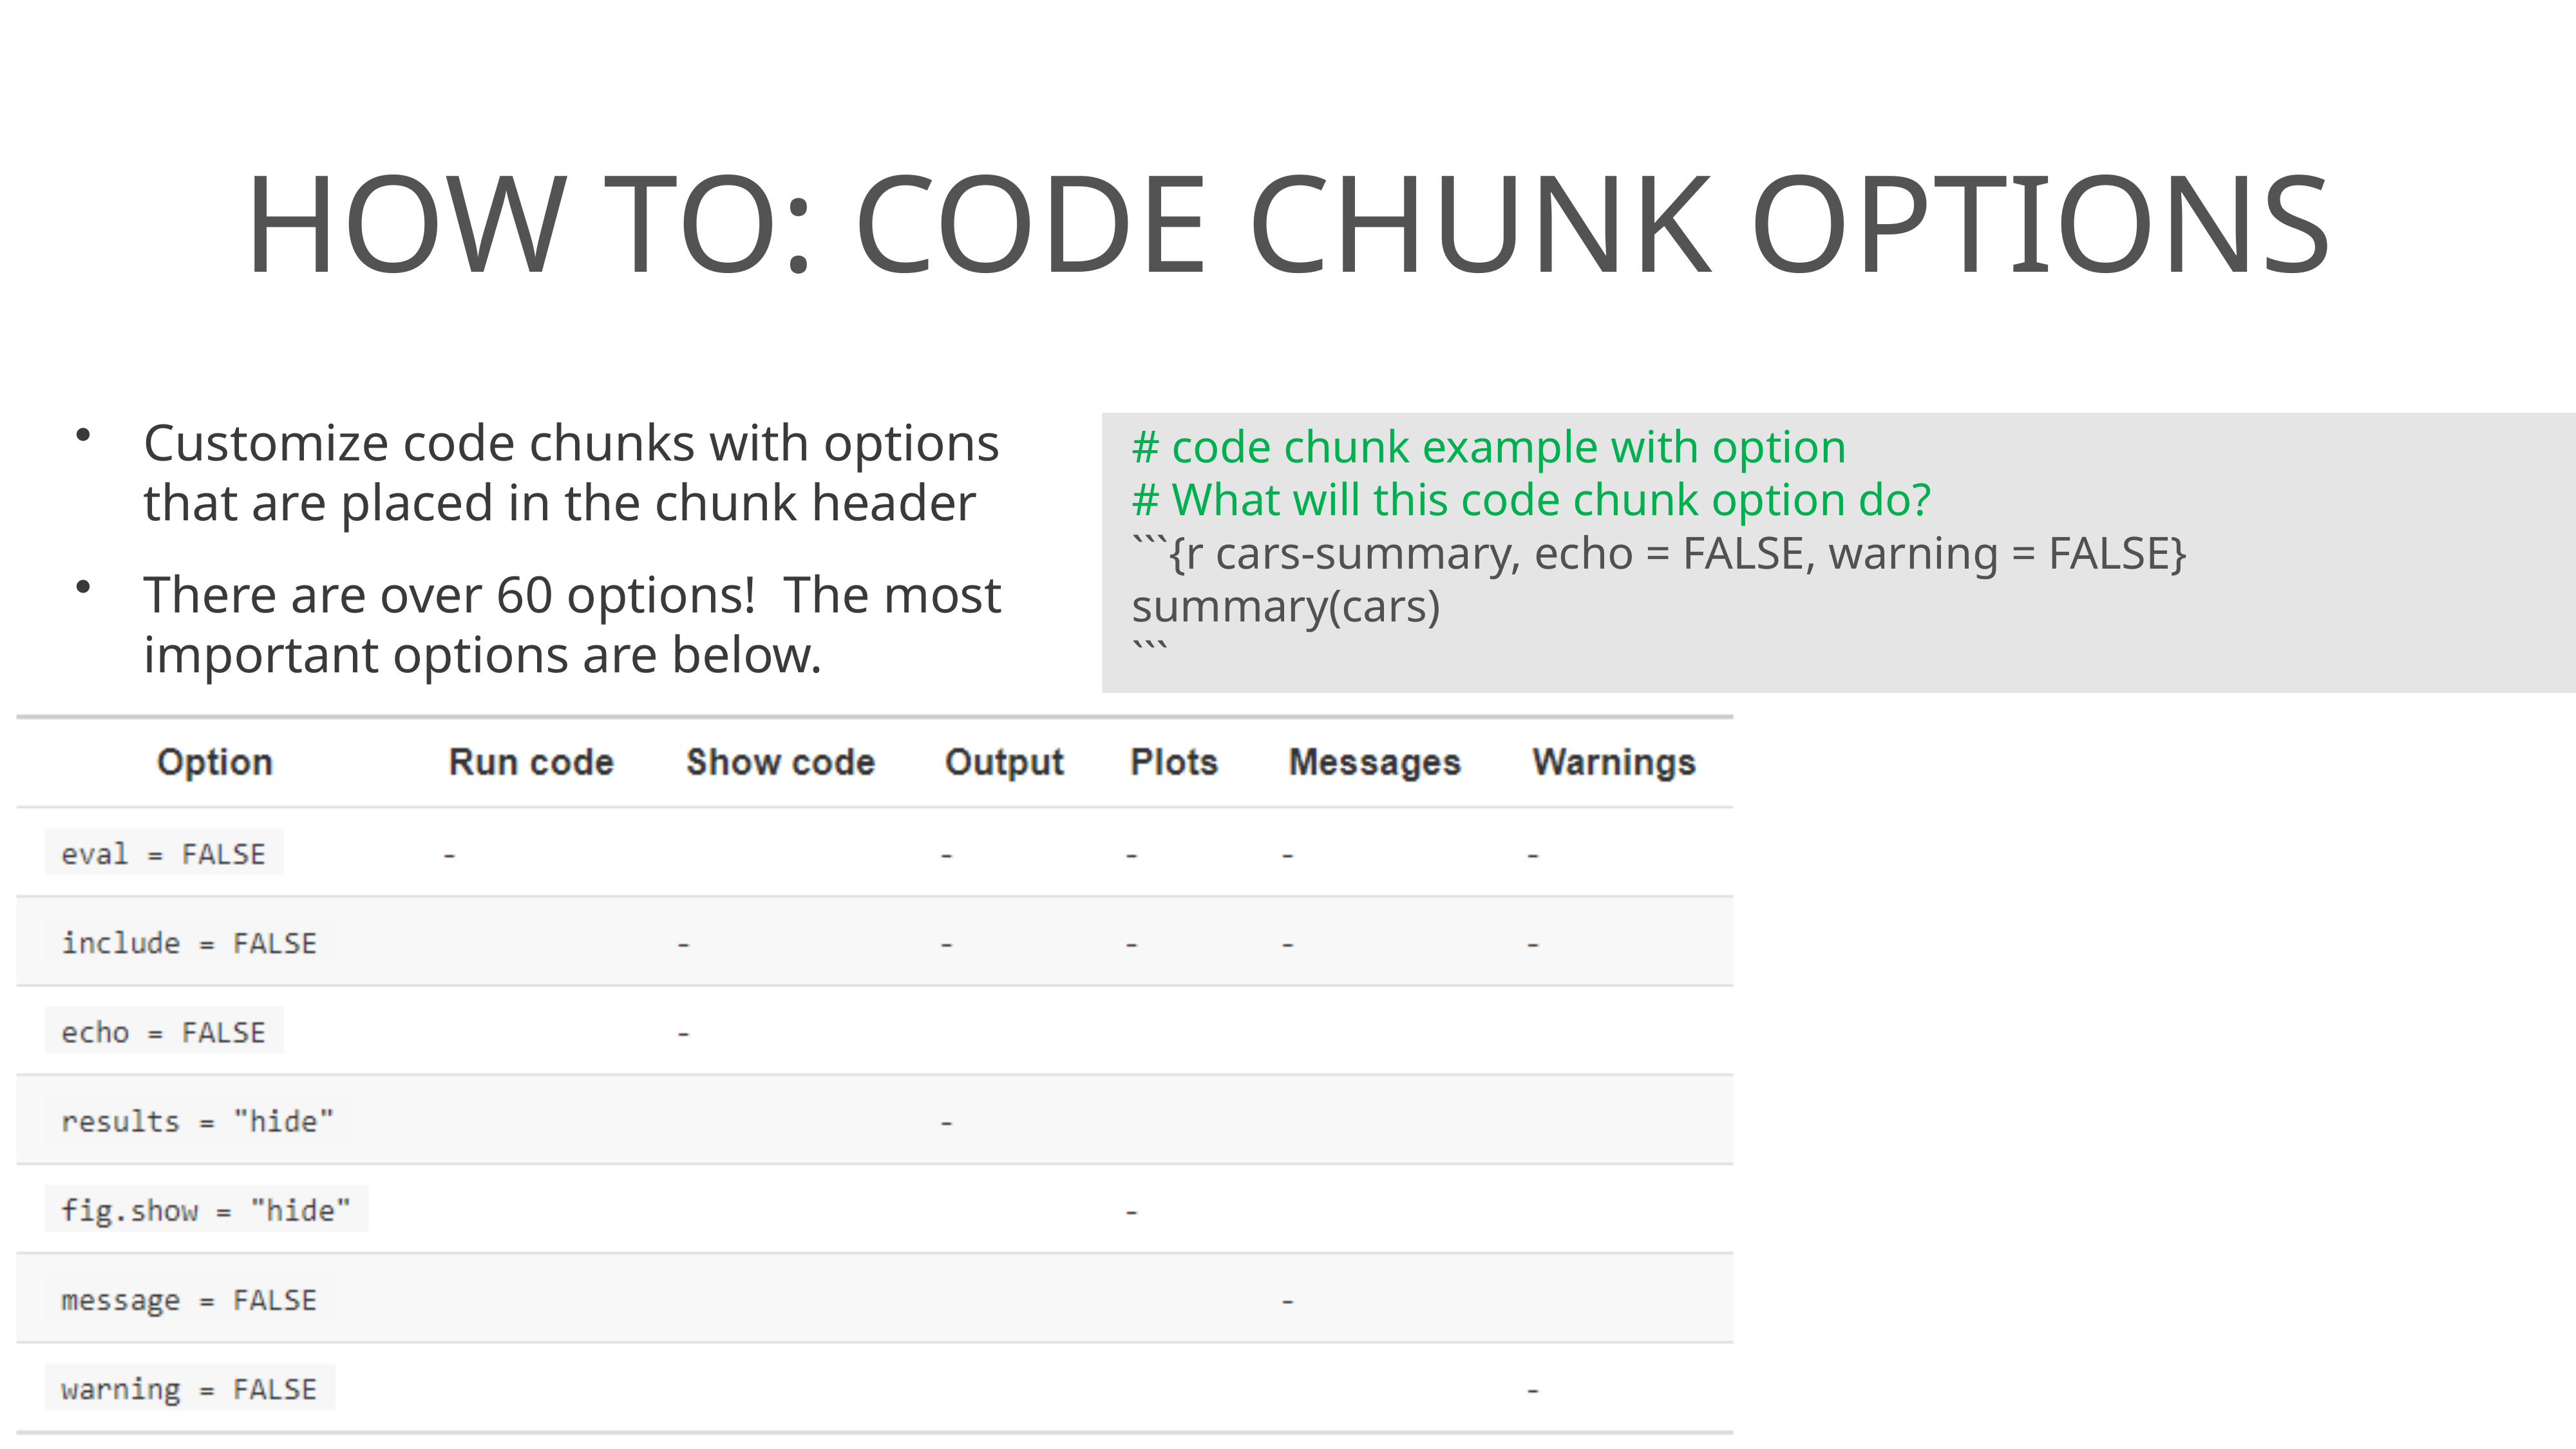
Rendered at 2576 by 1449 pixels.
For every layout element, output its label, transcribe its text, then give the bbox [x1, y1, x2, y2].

title How to: Code Chunk options [70, 37, 2506, 401]
list Customize code chunks with options that are placed in the chunk header There are over 60 options! The most important options are below. [69, 404, 1073, 694]
picture [8, 706, 1745, 1449]
text_box # code chunk example with option # What will this code chunk option do? ```{r cars-summary, echo = FALSE, warning = FALSE} summary(cars) ``` [1102, 413, 2576, 693]
